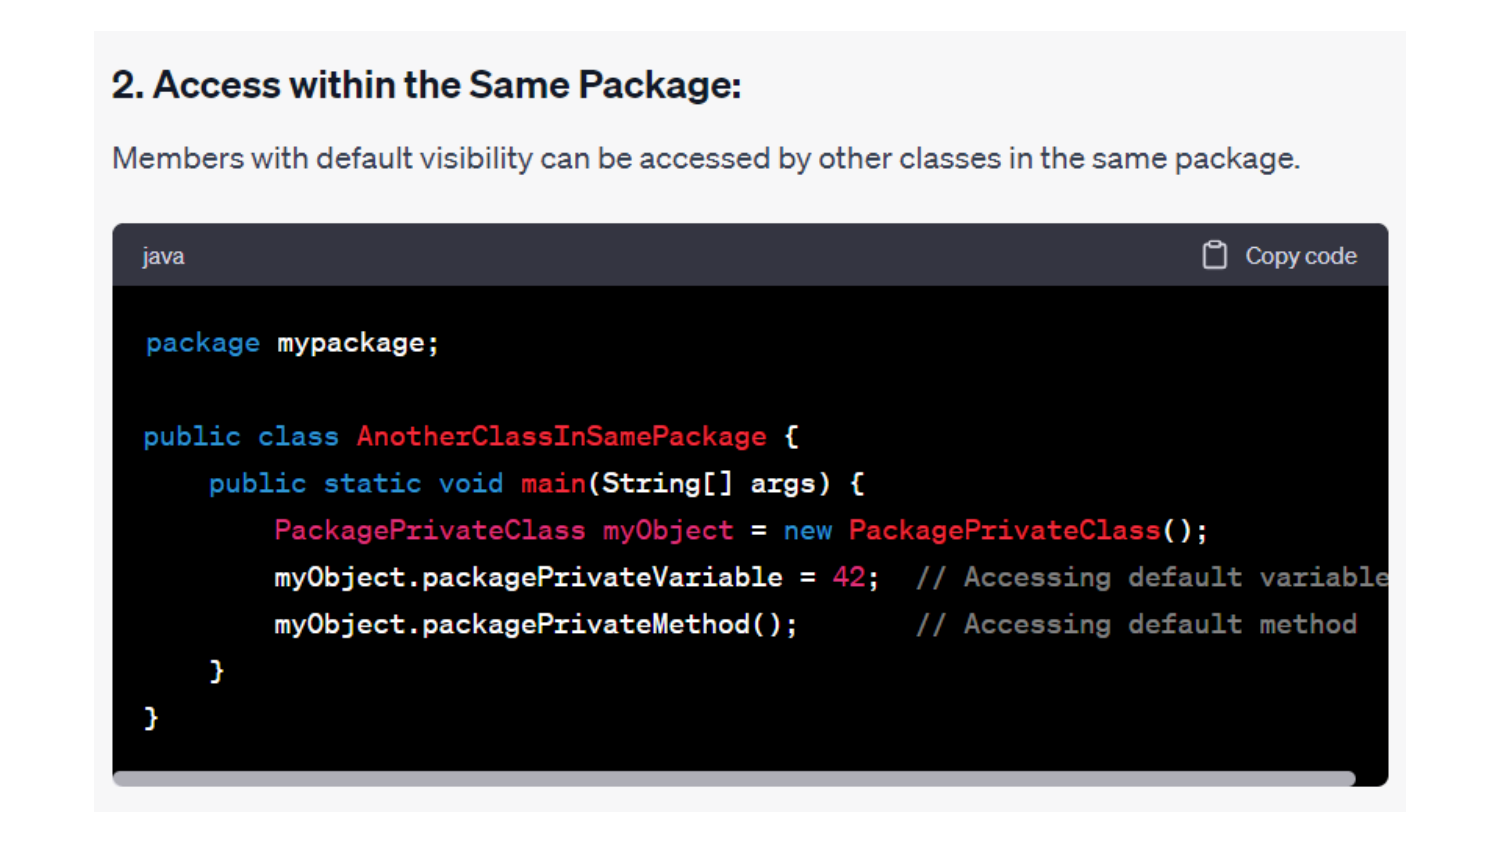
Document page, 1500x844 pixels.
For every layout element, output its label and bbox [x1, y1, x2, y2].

picture [94, 31, 1406, 812]
